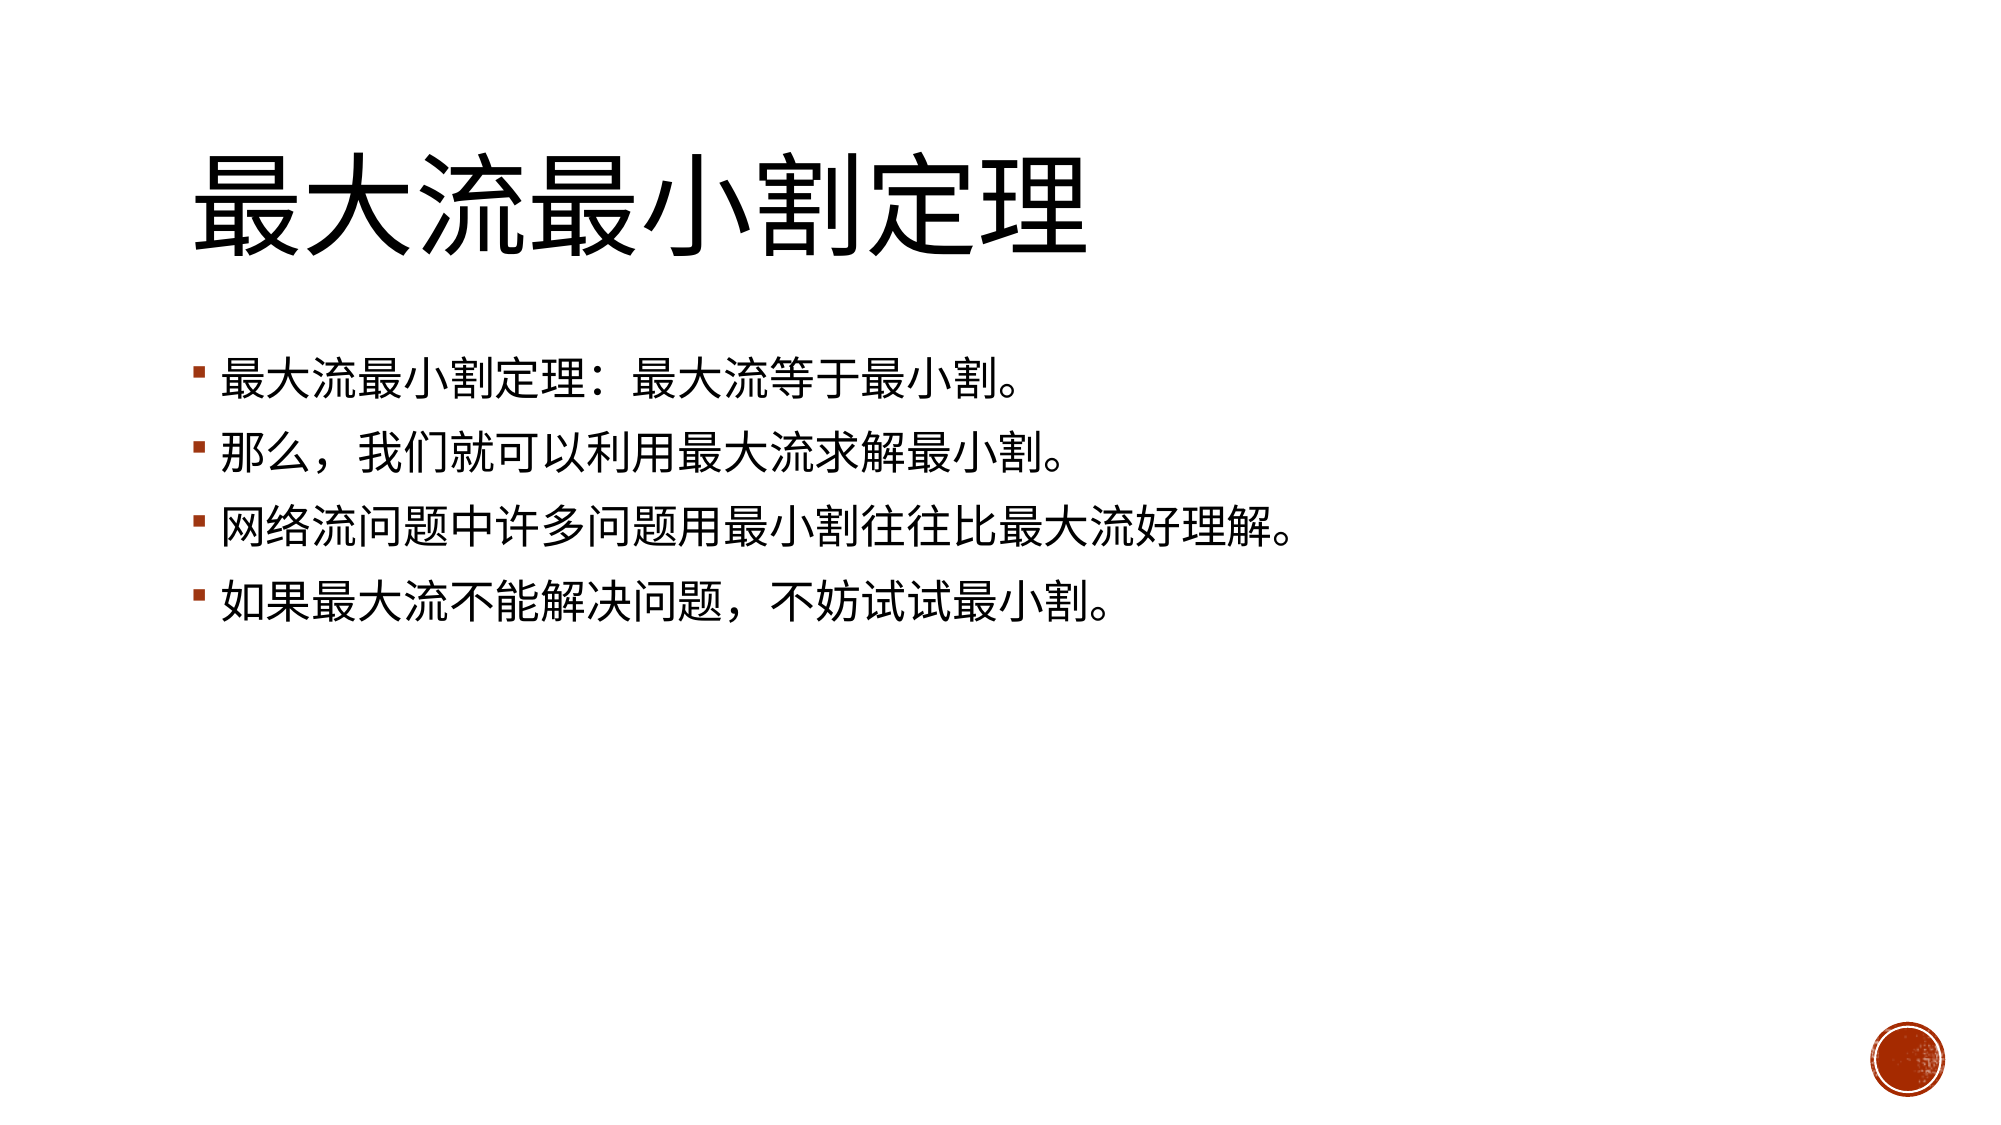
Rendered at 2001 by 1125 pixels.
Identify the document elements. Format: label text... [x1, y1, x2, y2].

text_box [1868, 1018, 1947, 1097]
title 最大流最小割定理 [175, 79, 1826, 344]
list 最大流最小割定理：最大流等于最小割。 那么，我们就可以利用最大流求解最小割。 网络流问题中许多问题用最小割往往比最大流好理解。 如果最大流不能解决问题，不妨试试最小割。 [175, 348, 1826, 1013]
